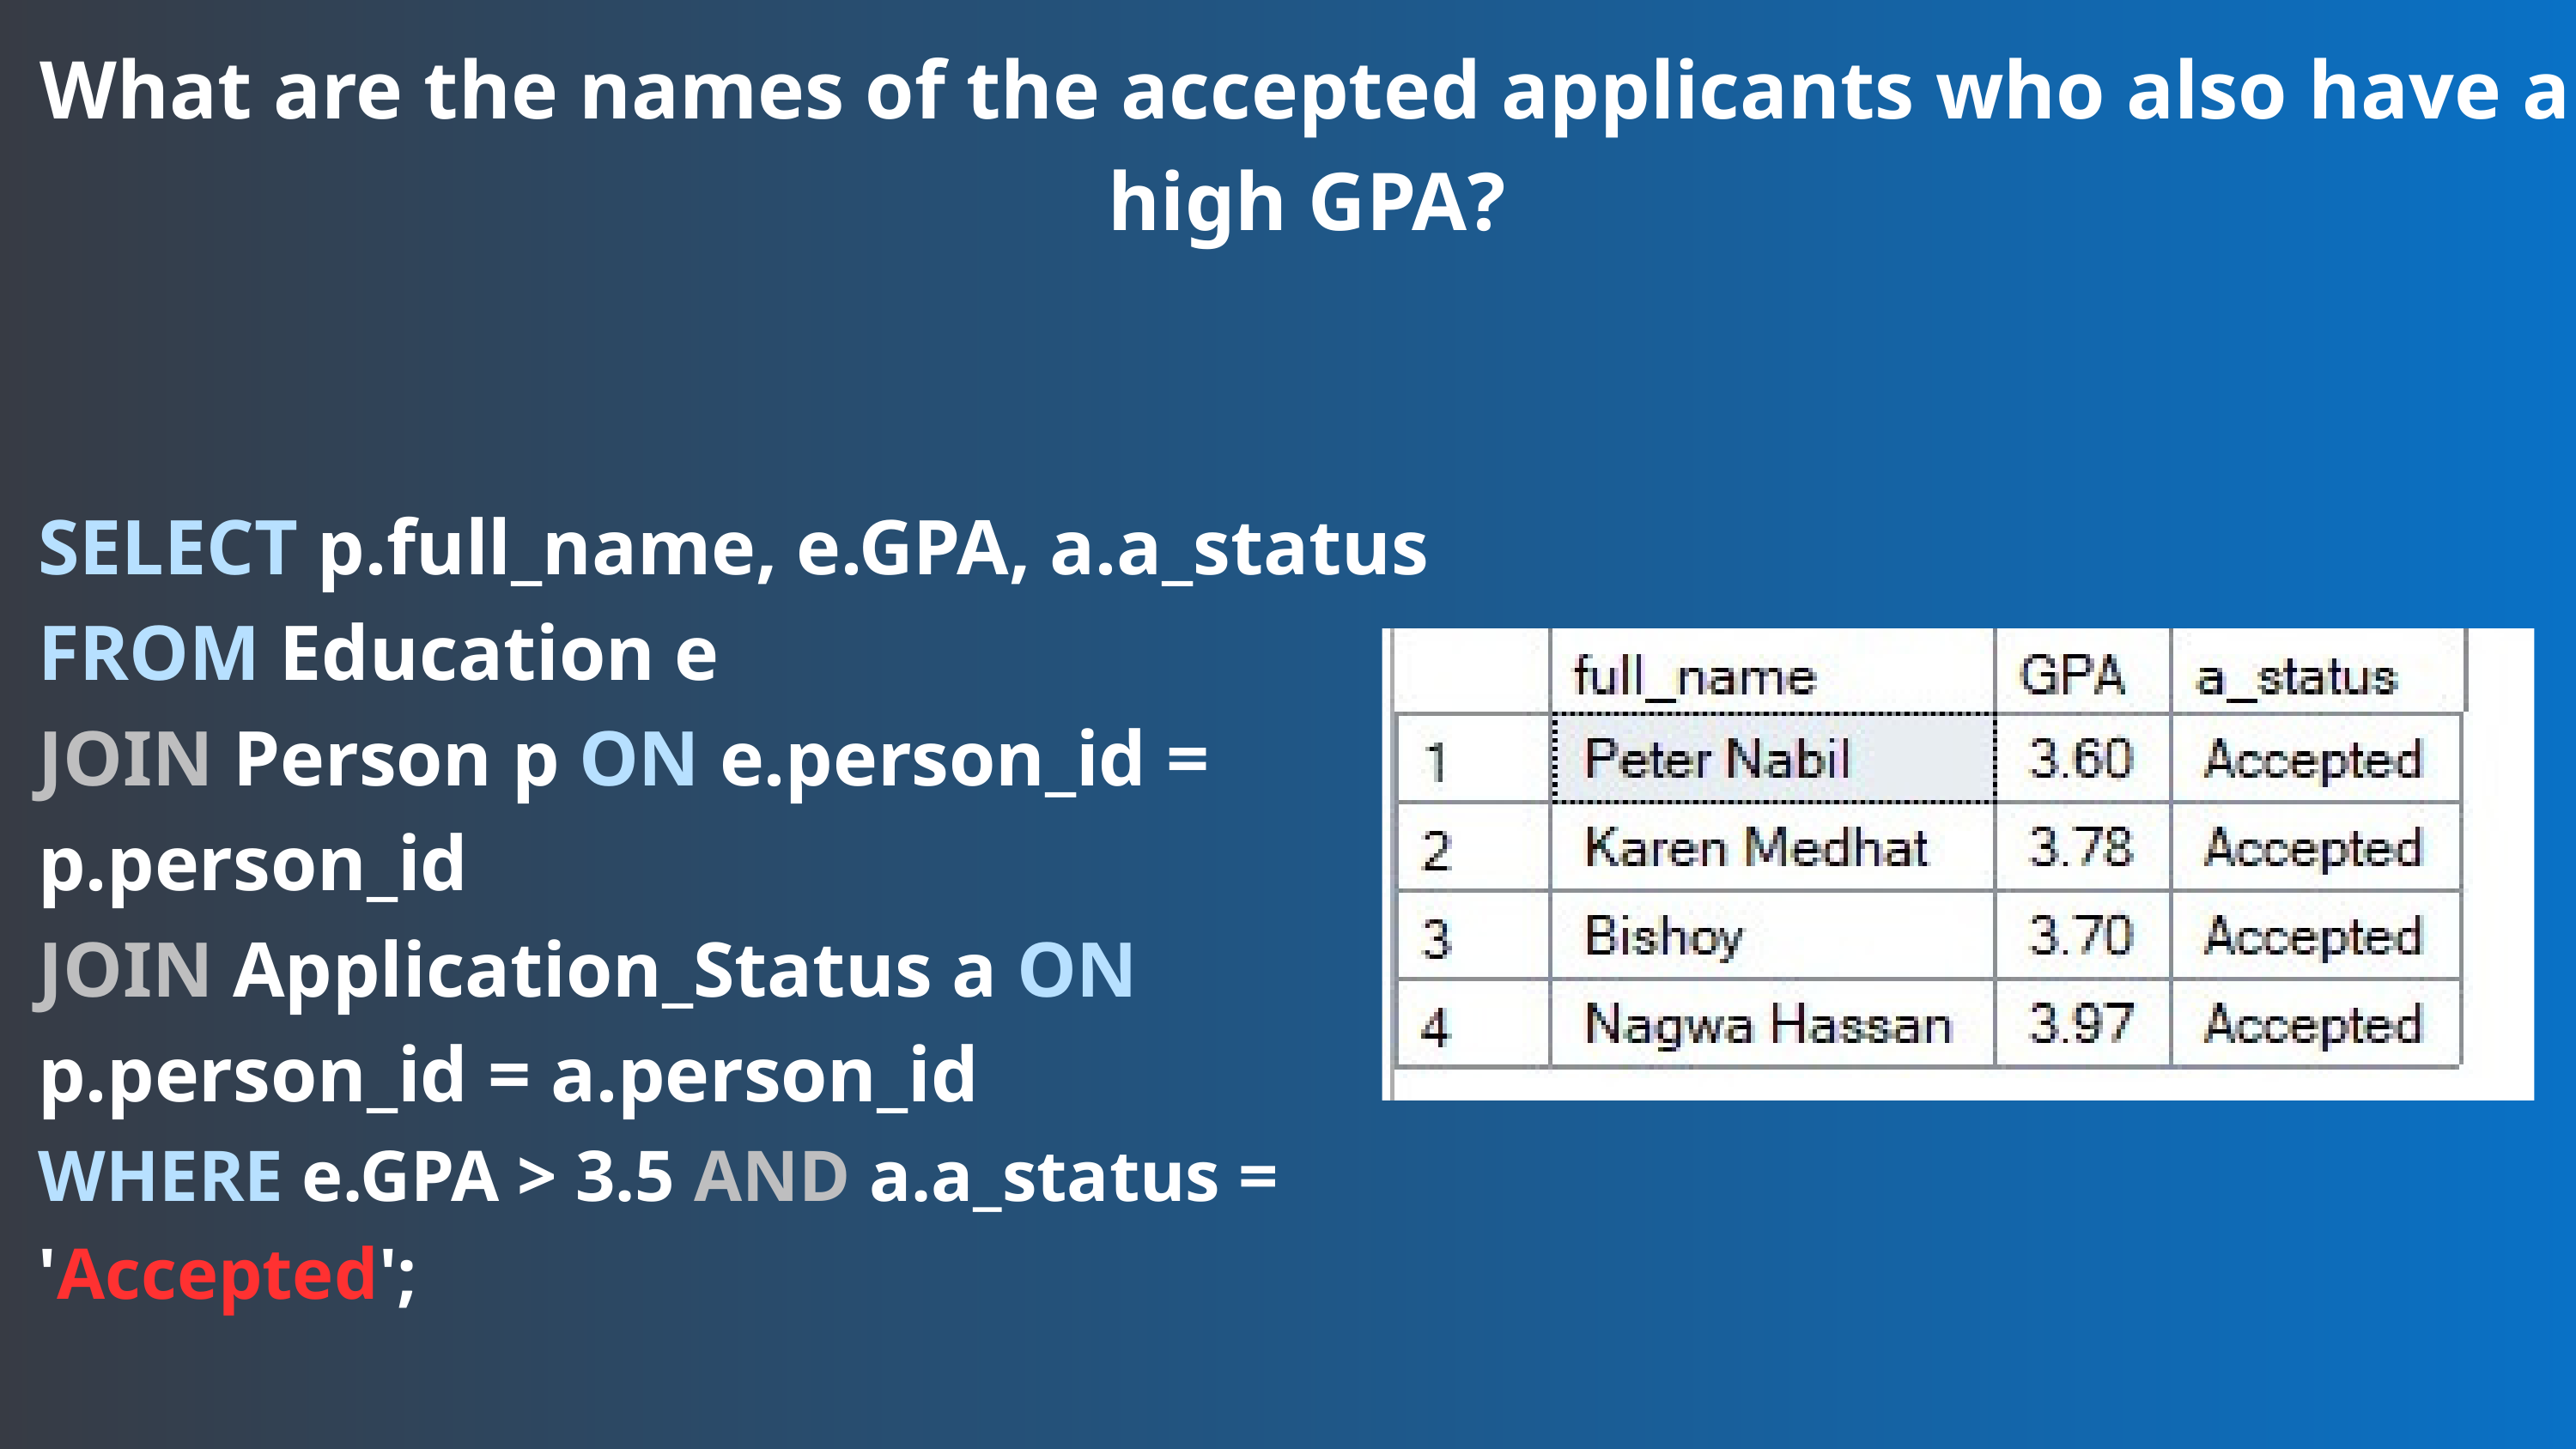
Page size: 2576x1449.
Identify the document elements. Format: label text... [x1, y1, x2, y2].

text_box [1557, 628, 2535, 1100]
text_box What are the names of the accepted applicants who also have a high GPA? [38, 23, 2576, 247]
text_box SELECT p.full_name, e.GPA, a.a_status FROM Education e JOIN Person p ON e.person_id = p.person_id JOIN Application_Status a ON p.person_id = a.person_id WHERE e.GPA > 3.5 AND a.a_status = 'Accepted'; [38, 483, 1557, 1313]
